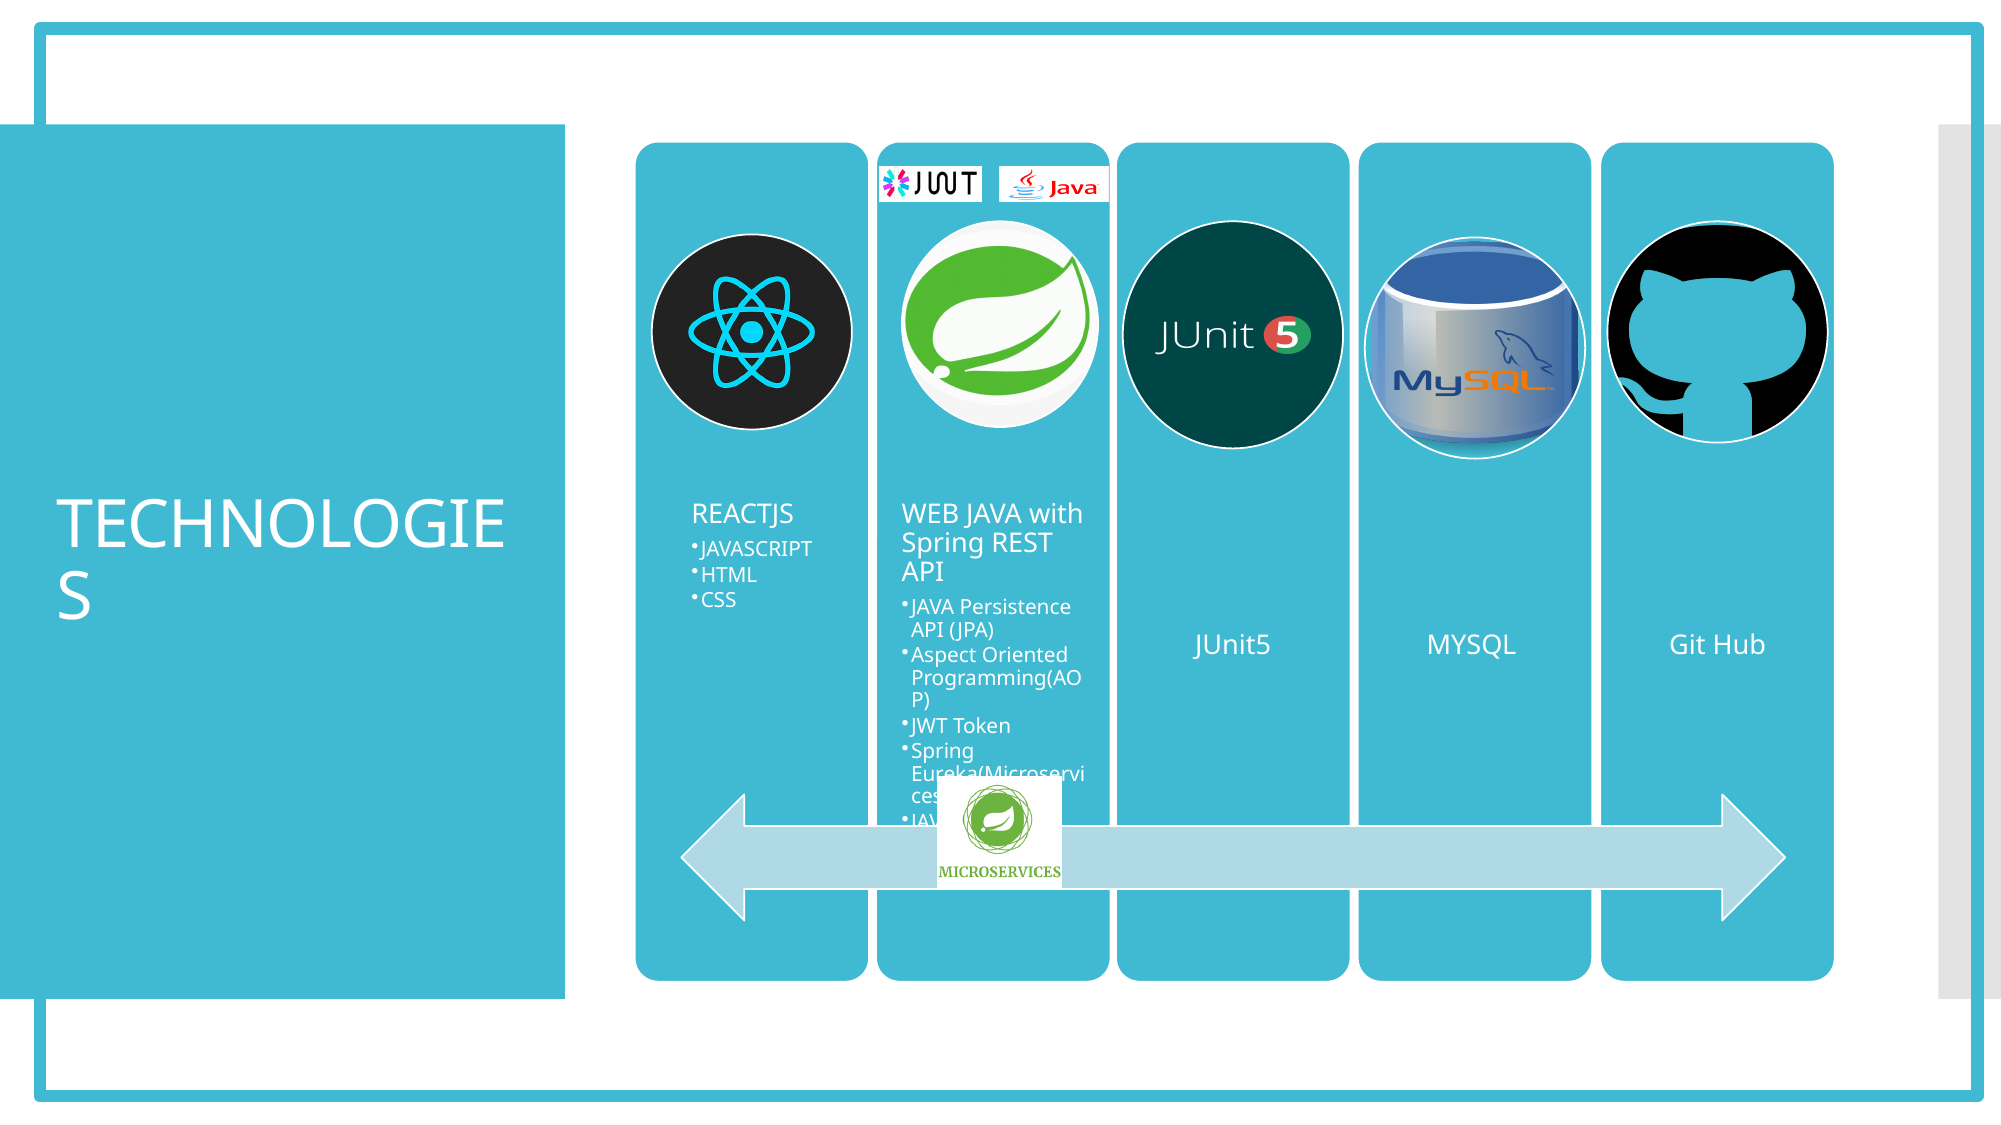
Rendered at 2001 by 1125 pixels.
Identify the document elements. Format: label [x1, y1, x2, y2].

picture [878, 166, 982, 203]
picture [937, 775, 1062, 889]
list [634, 141, 1835, 982]
picture [999, 166, 1109, 203]
text_box [39, 28, 1979, 1097]
